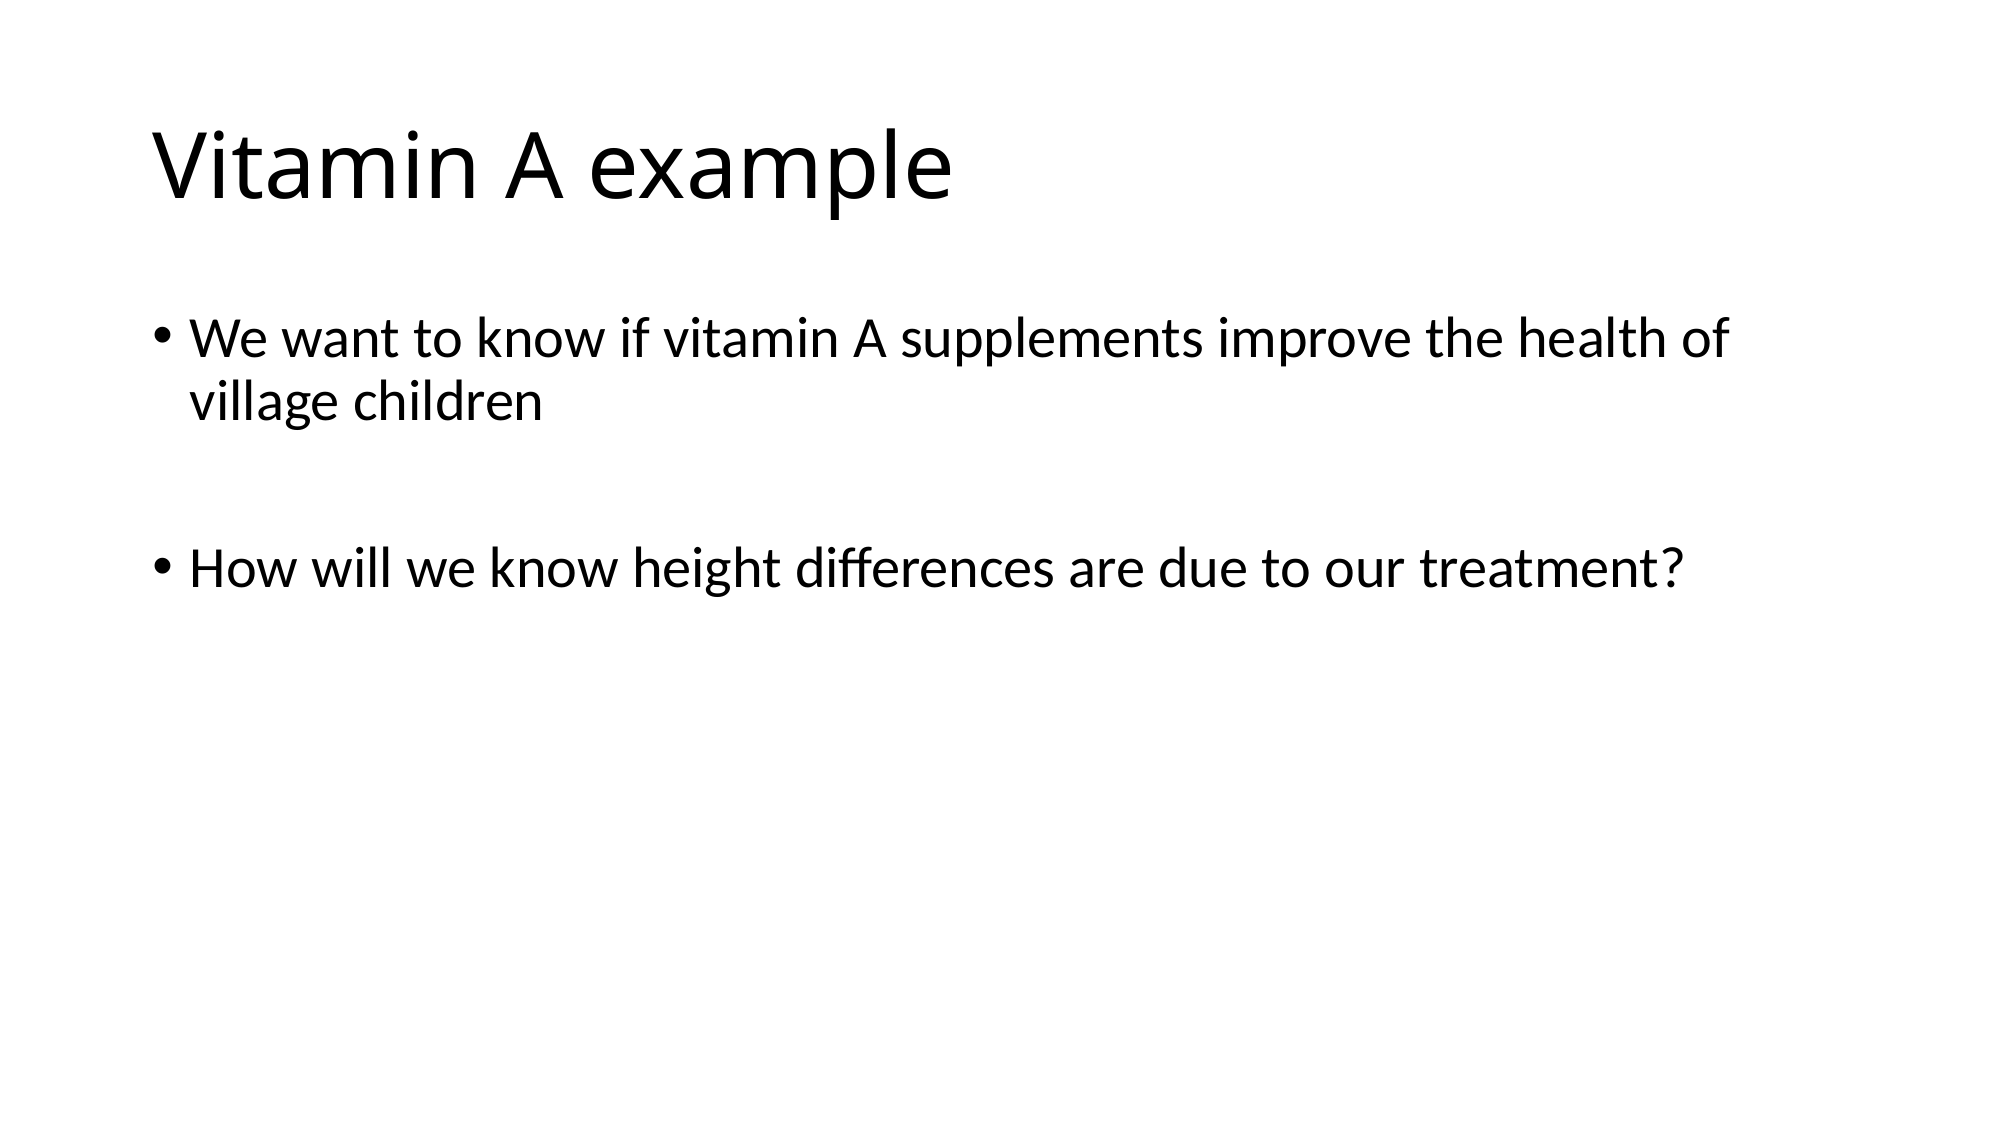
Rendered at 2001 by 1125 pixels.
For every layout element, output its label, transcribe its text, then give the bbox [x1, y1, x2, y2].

list We want to know if vitamin A supplements improve the health of village children How will we know height differences are due to our treatment? [137, 299, 1863, 1014]
title Vitamin A example [137, 59, 1863, 278]
